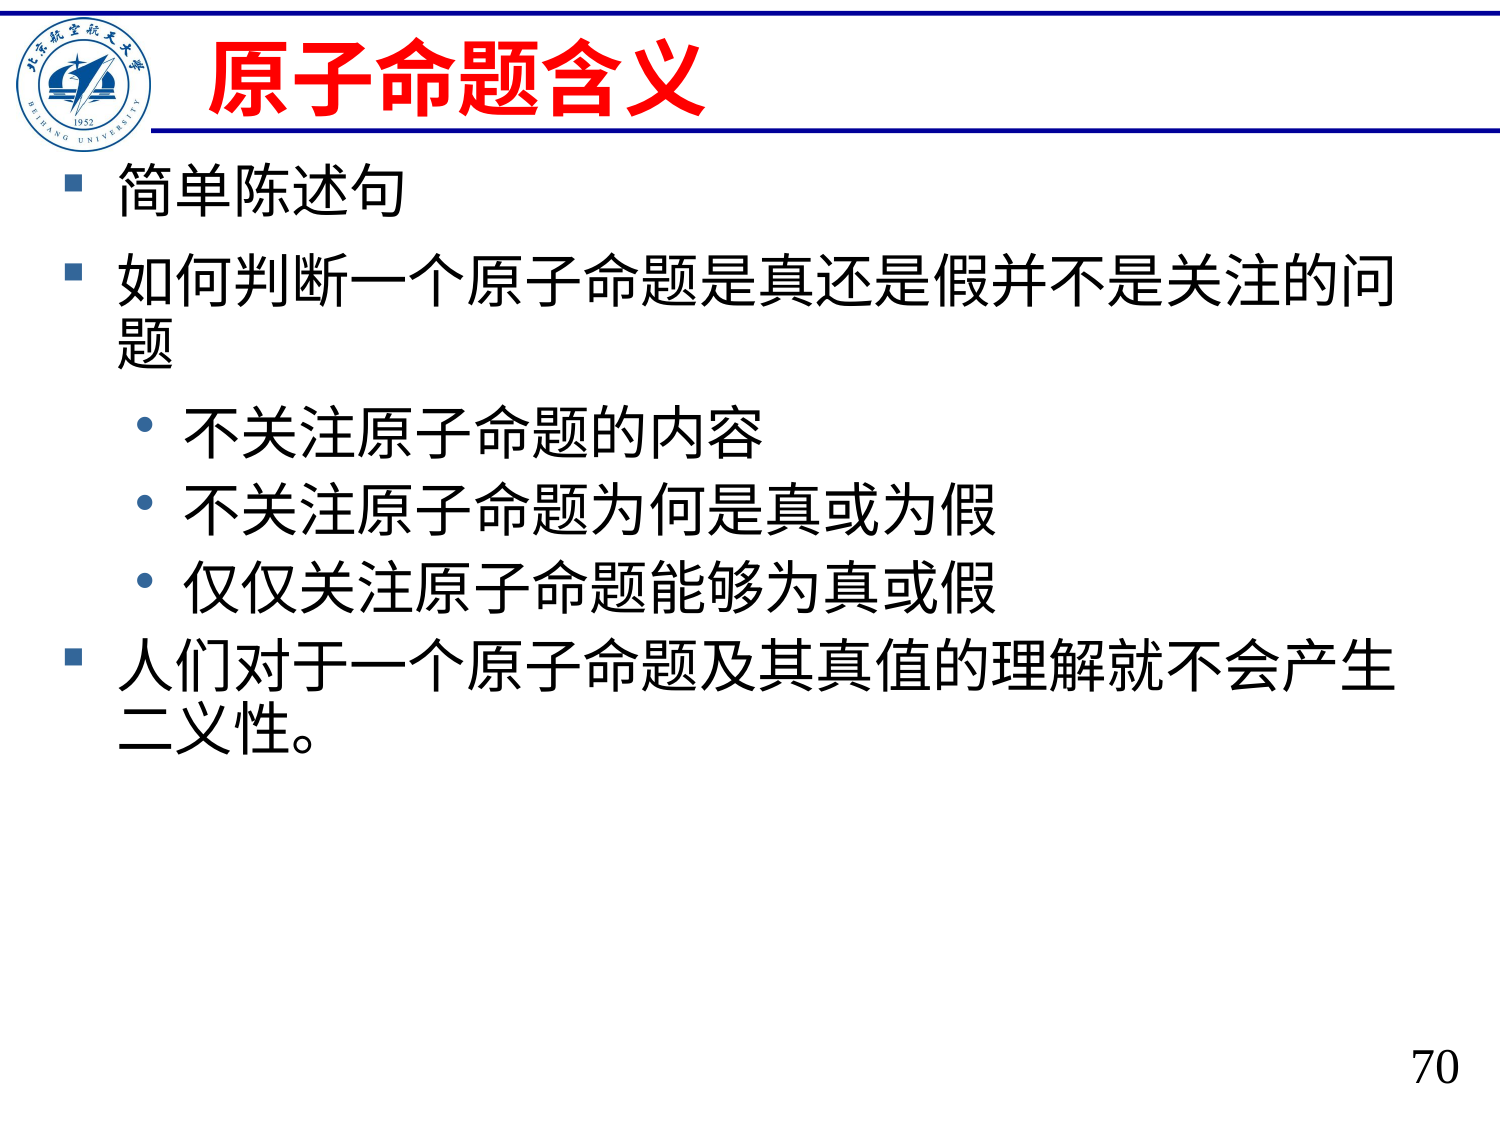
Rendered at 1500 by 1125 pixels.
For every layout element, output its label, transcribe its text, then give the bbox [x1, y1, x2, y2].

title 原子命题含义 [192, 32, 1415, 120]
list 简单陈述句 如何判断一个原子命题是真还是假并不是关注的问题 不关注原子命题的内容 不关注原子命题为何是真或为假 仅仅关注原子命题能够为真或假 人们对于一个原子命题及其真值的理解就不会产生二义性。 [45, 155, 1455, 991]
picture [16, 17, 151, 152]
